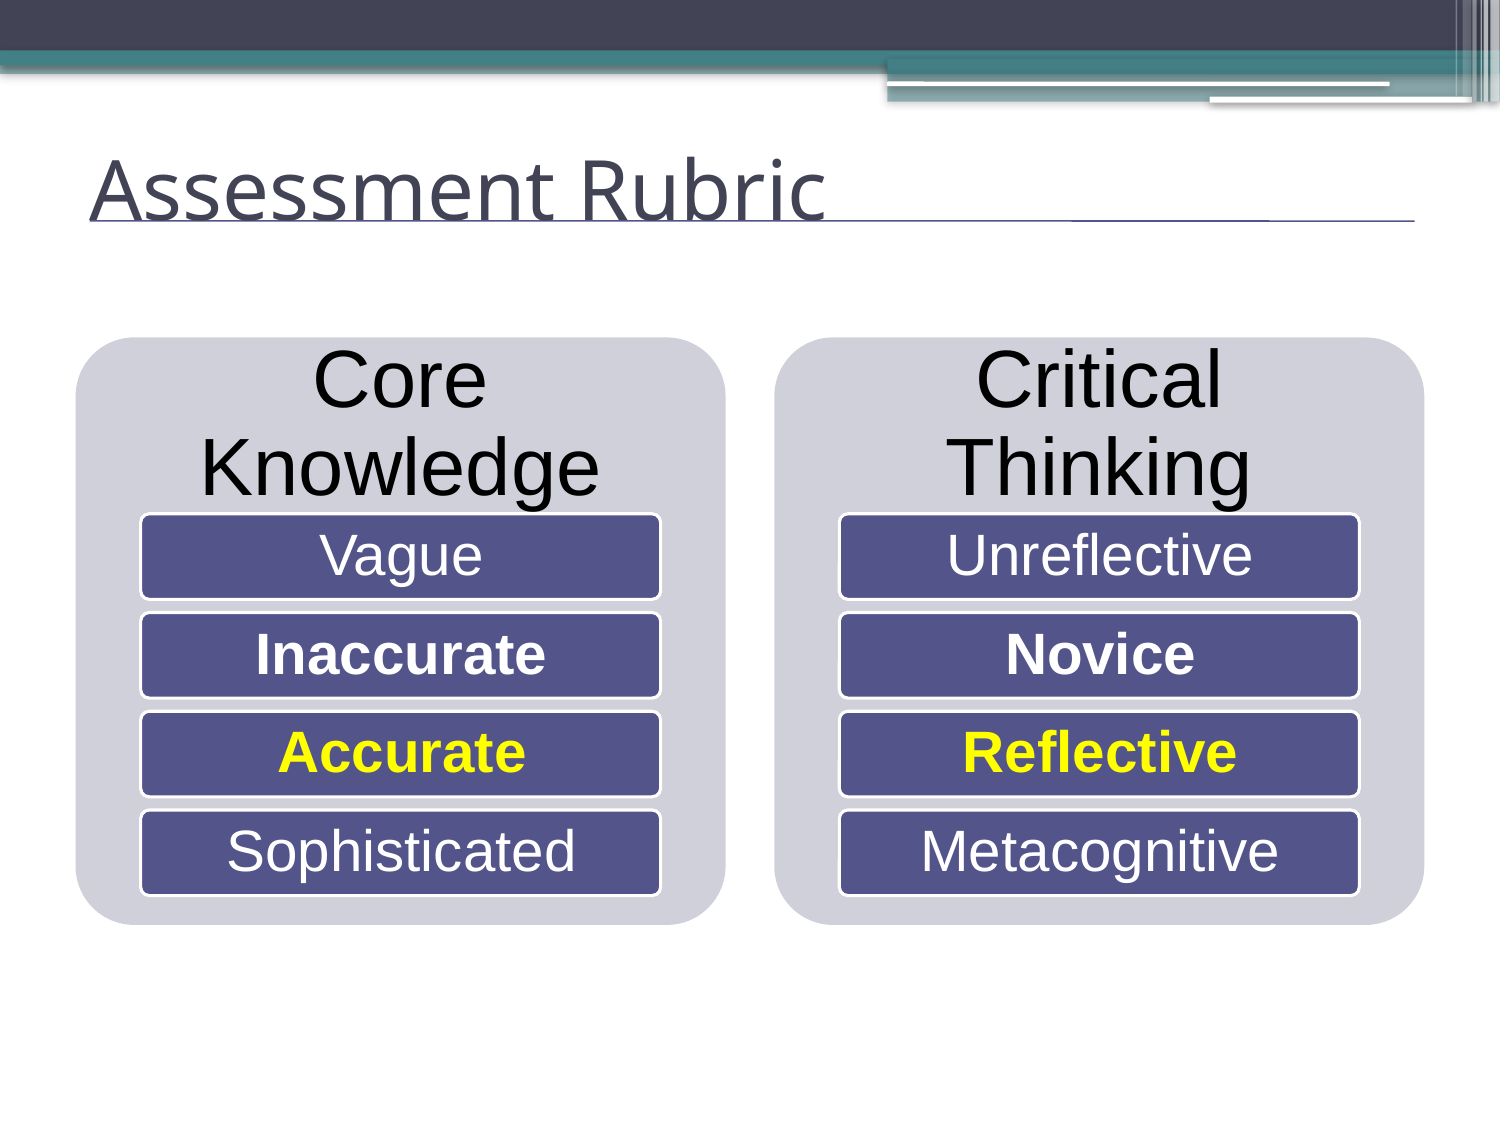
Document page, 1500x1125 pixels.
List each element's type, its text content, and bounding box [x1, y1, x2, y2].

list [74, 337, 1426, 926]
title Assessment Rubric [75, 99, 1425, 275]
